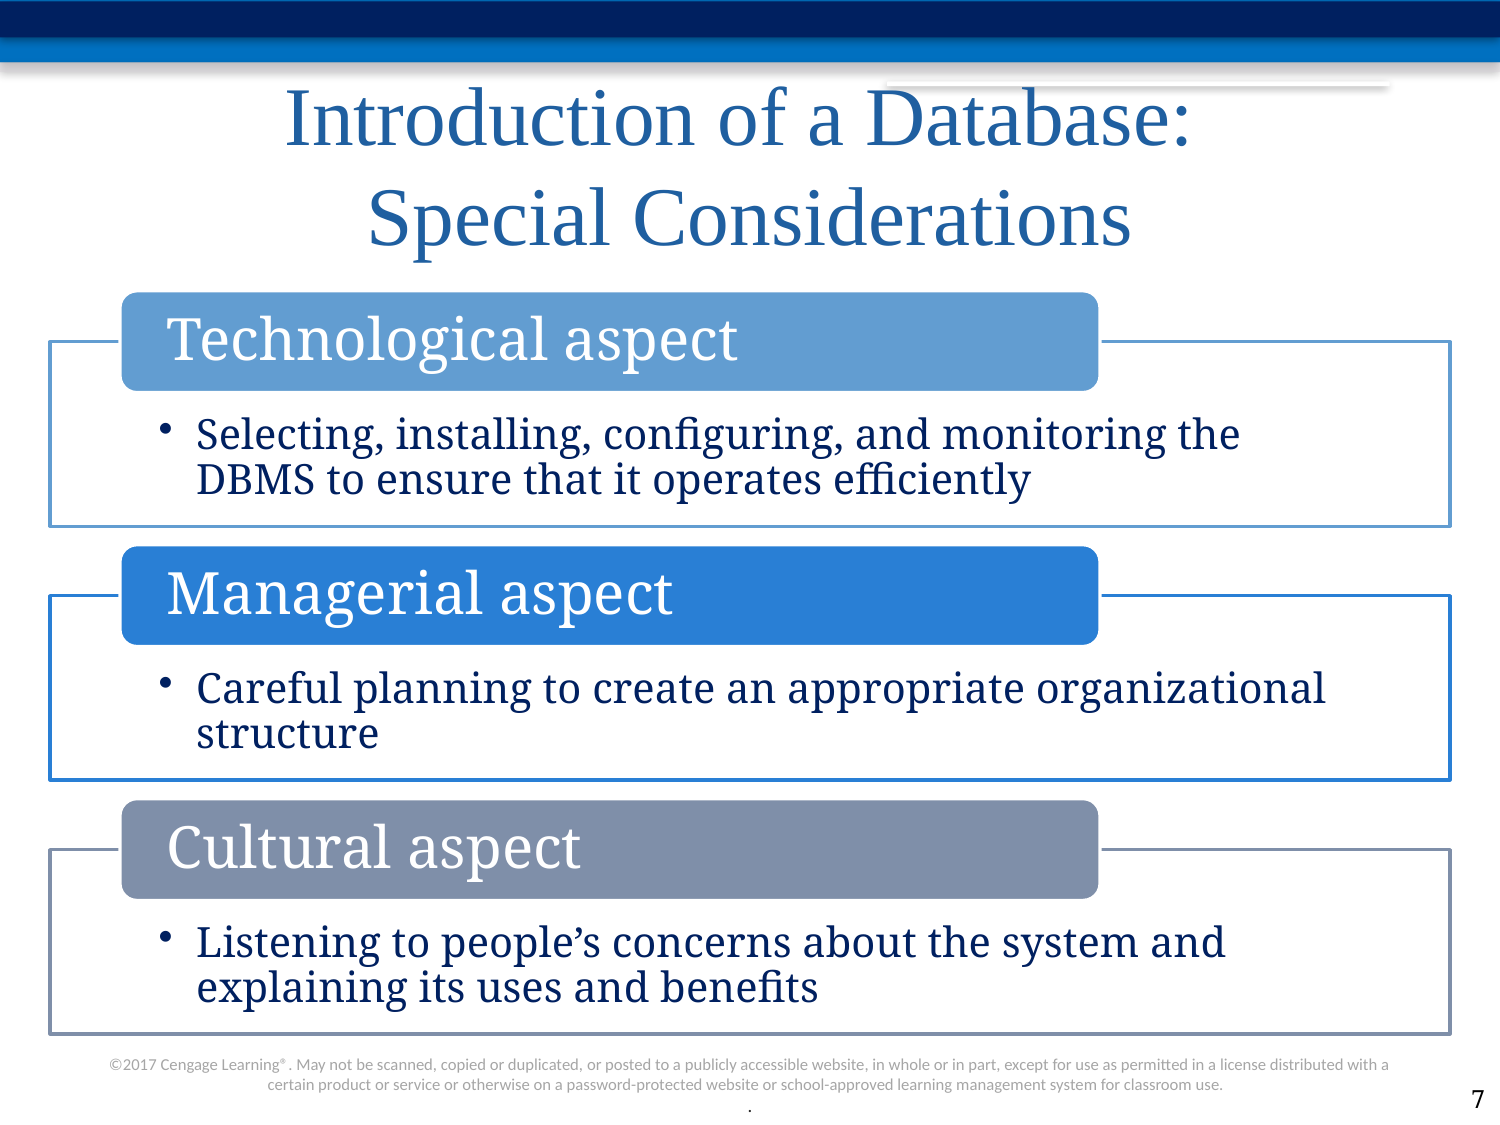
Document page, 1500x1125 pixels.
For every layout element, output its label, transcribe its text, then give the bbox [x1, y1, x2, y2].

title Introduction of a Database: Special Considerations [75, 75, 1425, 250]
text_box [49, 287, 1451, 1038]
slide_number 7 [1425, 1074, 1500, 1125]
